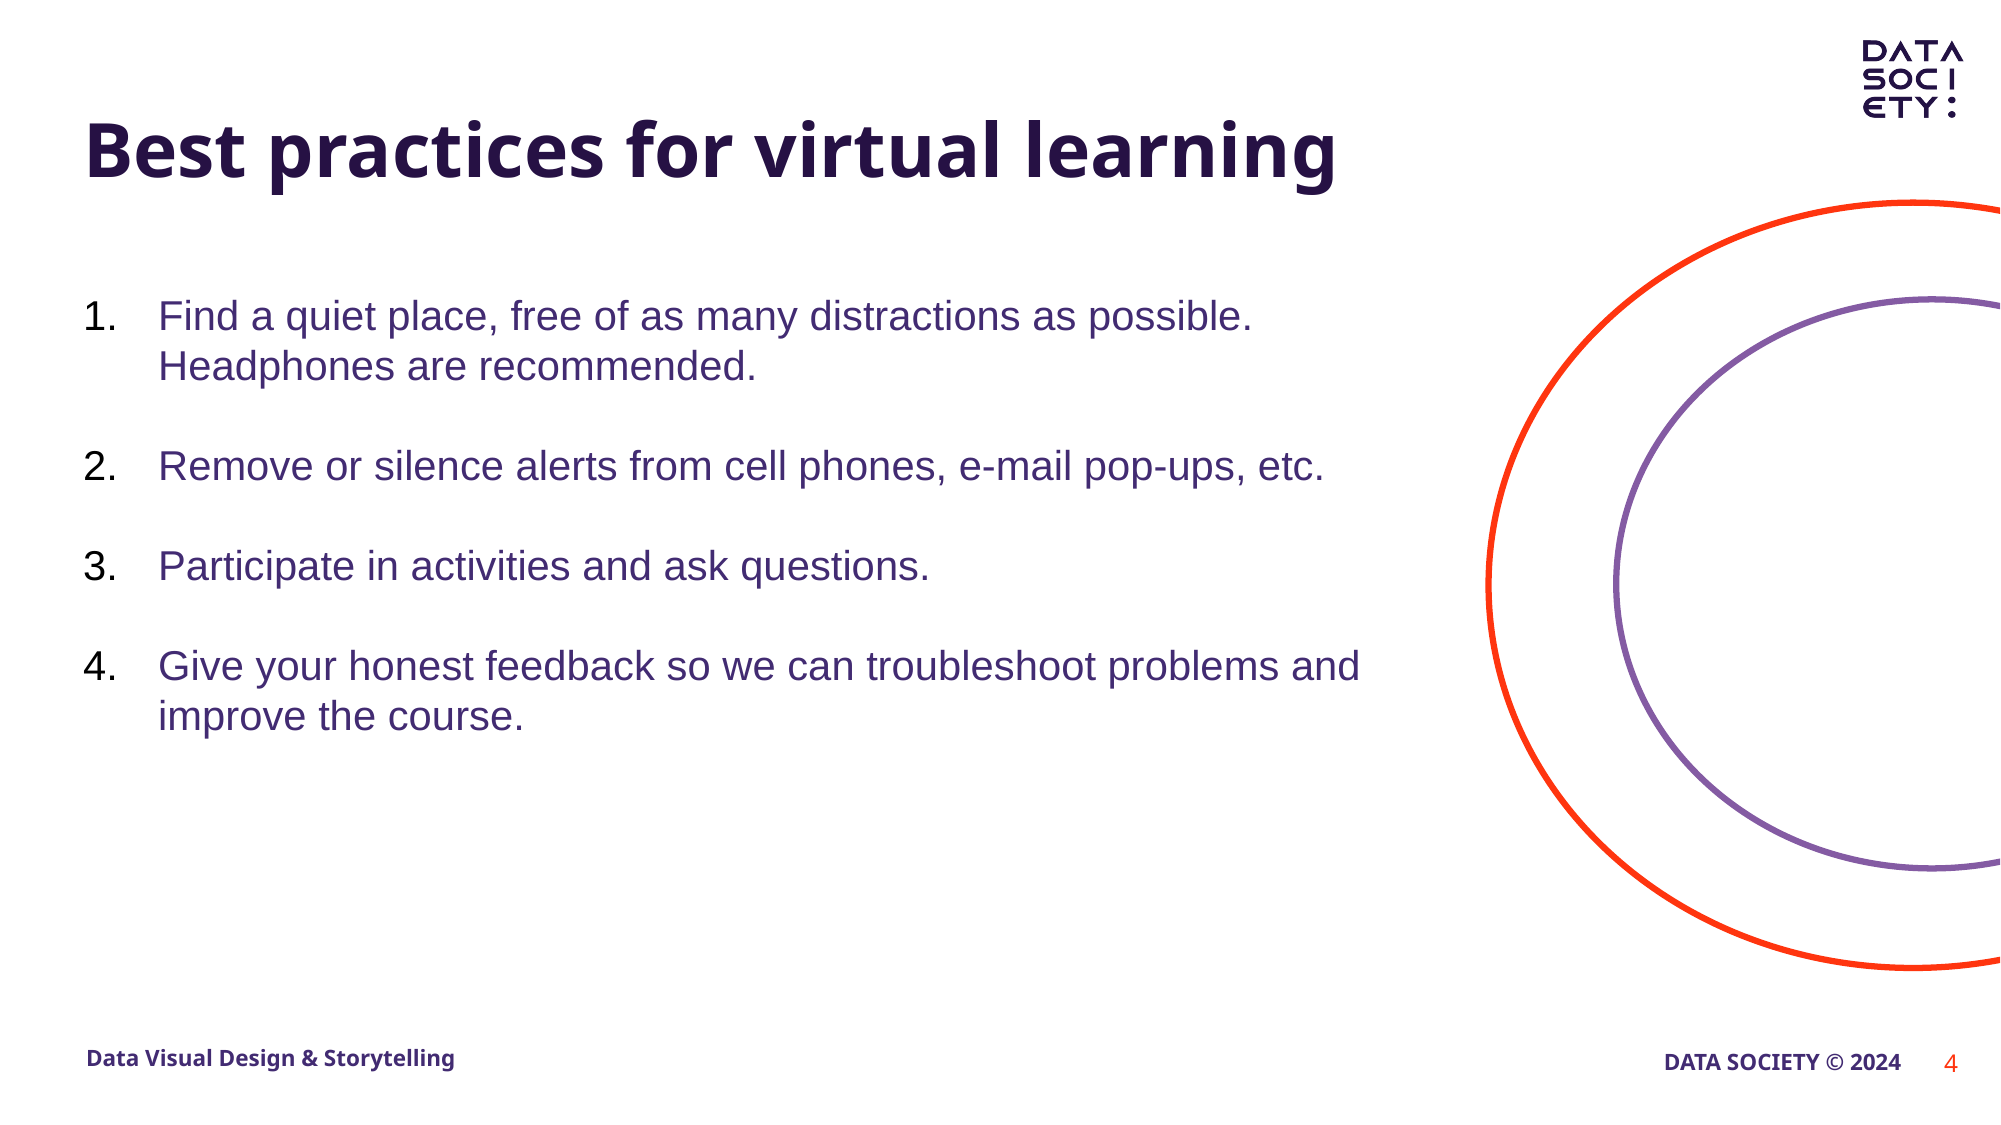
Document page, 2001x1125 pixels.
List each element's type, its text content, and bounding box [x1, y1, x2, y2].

slide_number 4 [1853, 1033, 1974, 1097]
picture [1863, 40, 1964, 118]
